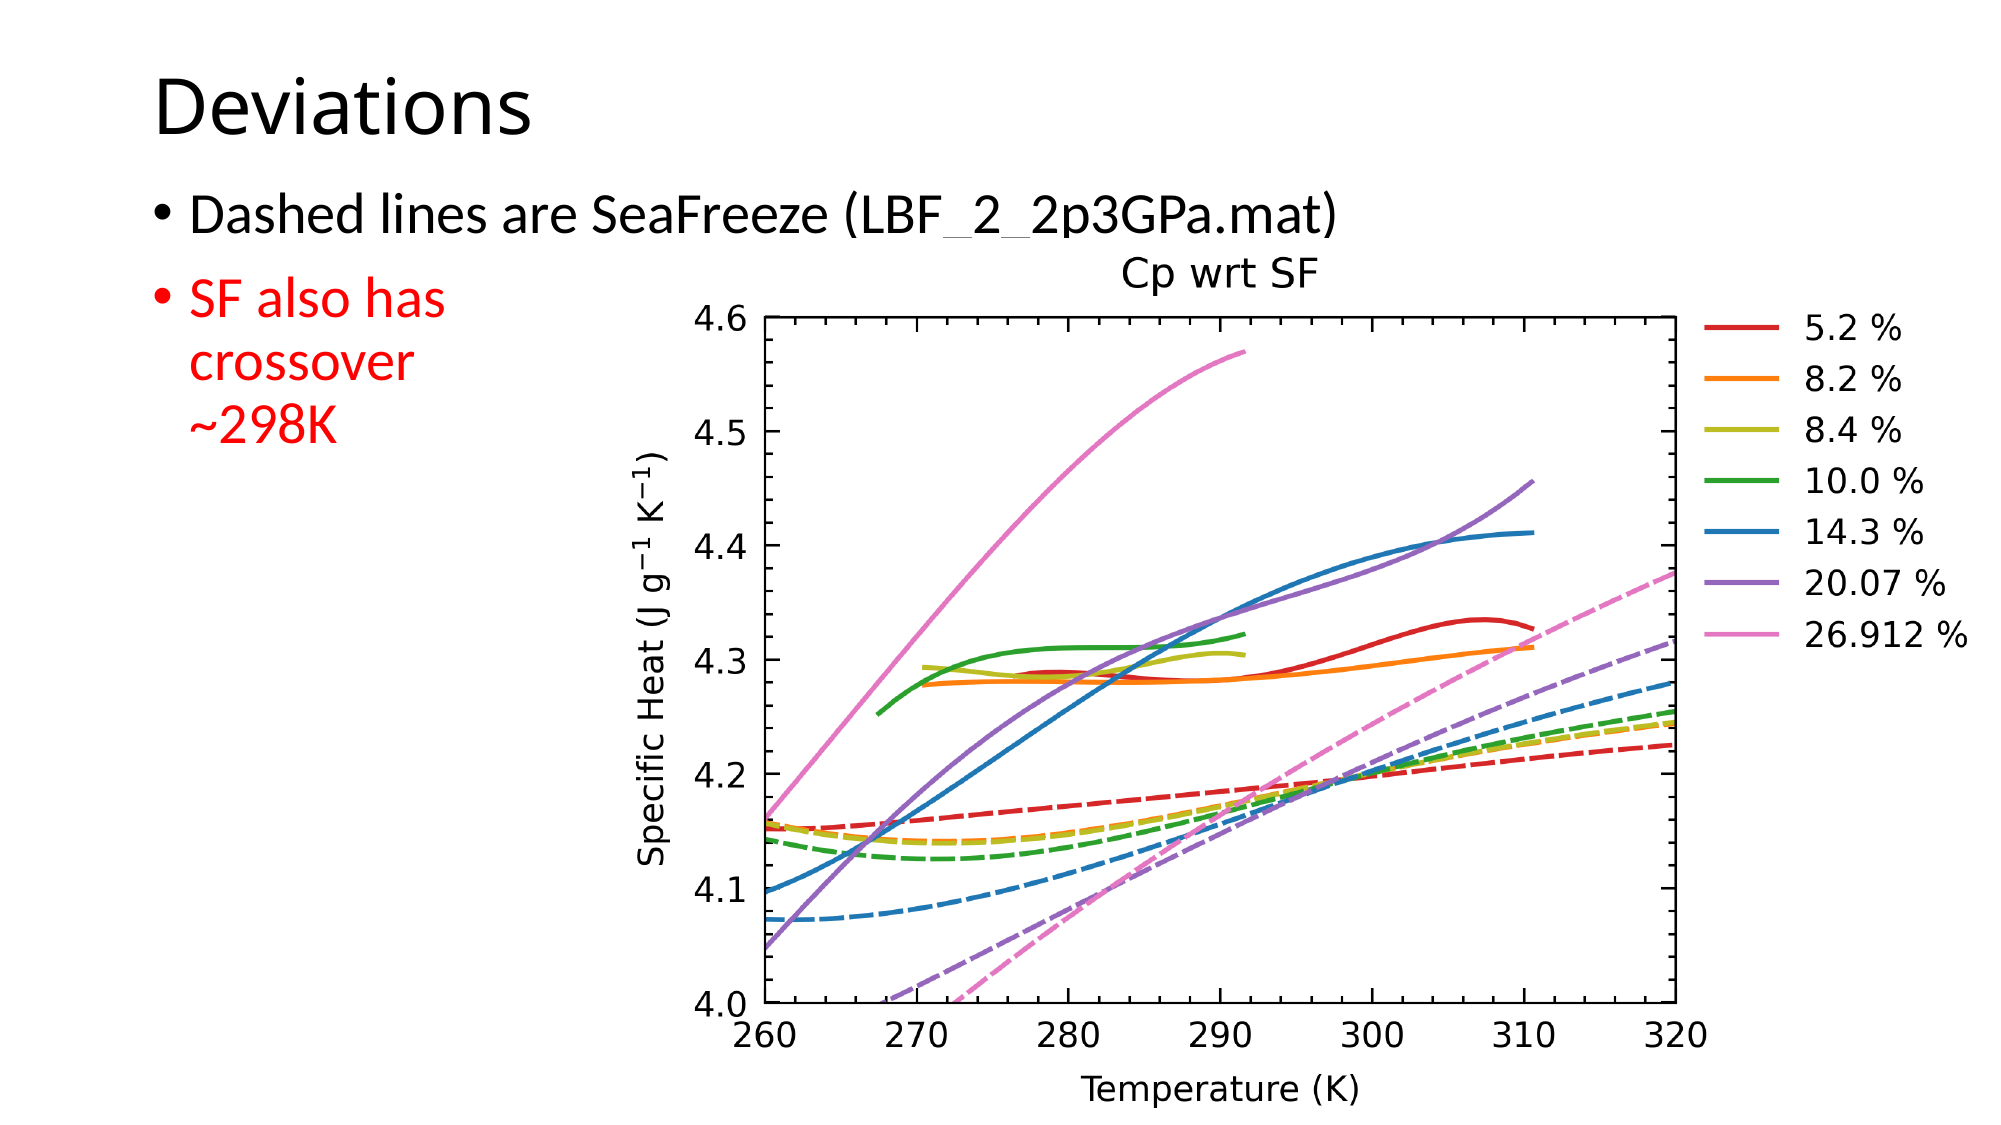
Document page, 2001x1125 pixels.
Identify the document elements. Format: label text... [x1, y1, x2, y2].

picture [606, 233, 2000, 1125]
list Dashed lines are SeaFreeze (LBF_2_2p3GPa.mat) SF also has crossover ~298K [137, 176, 1924, 1014]
text_box Deviations [137, 59, 1913, 159]
